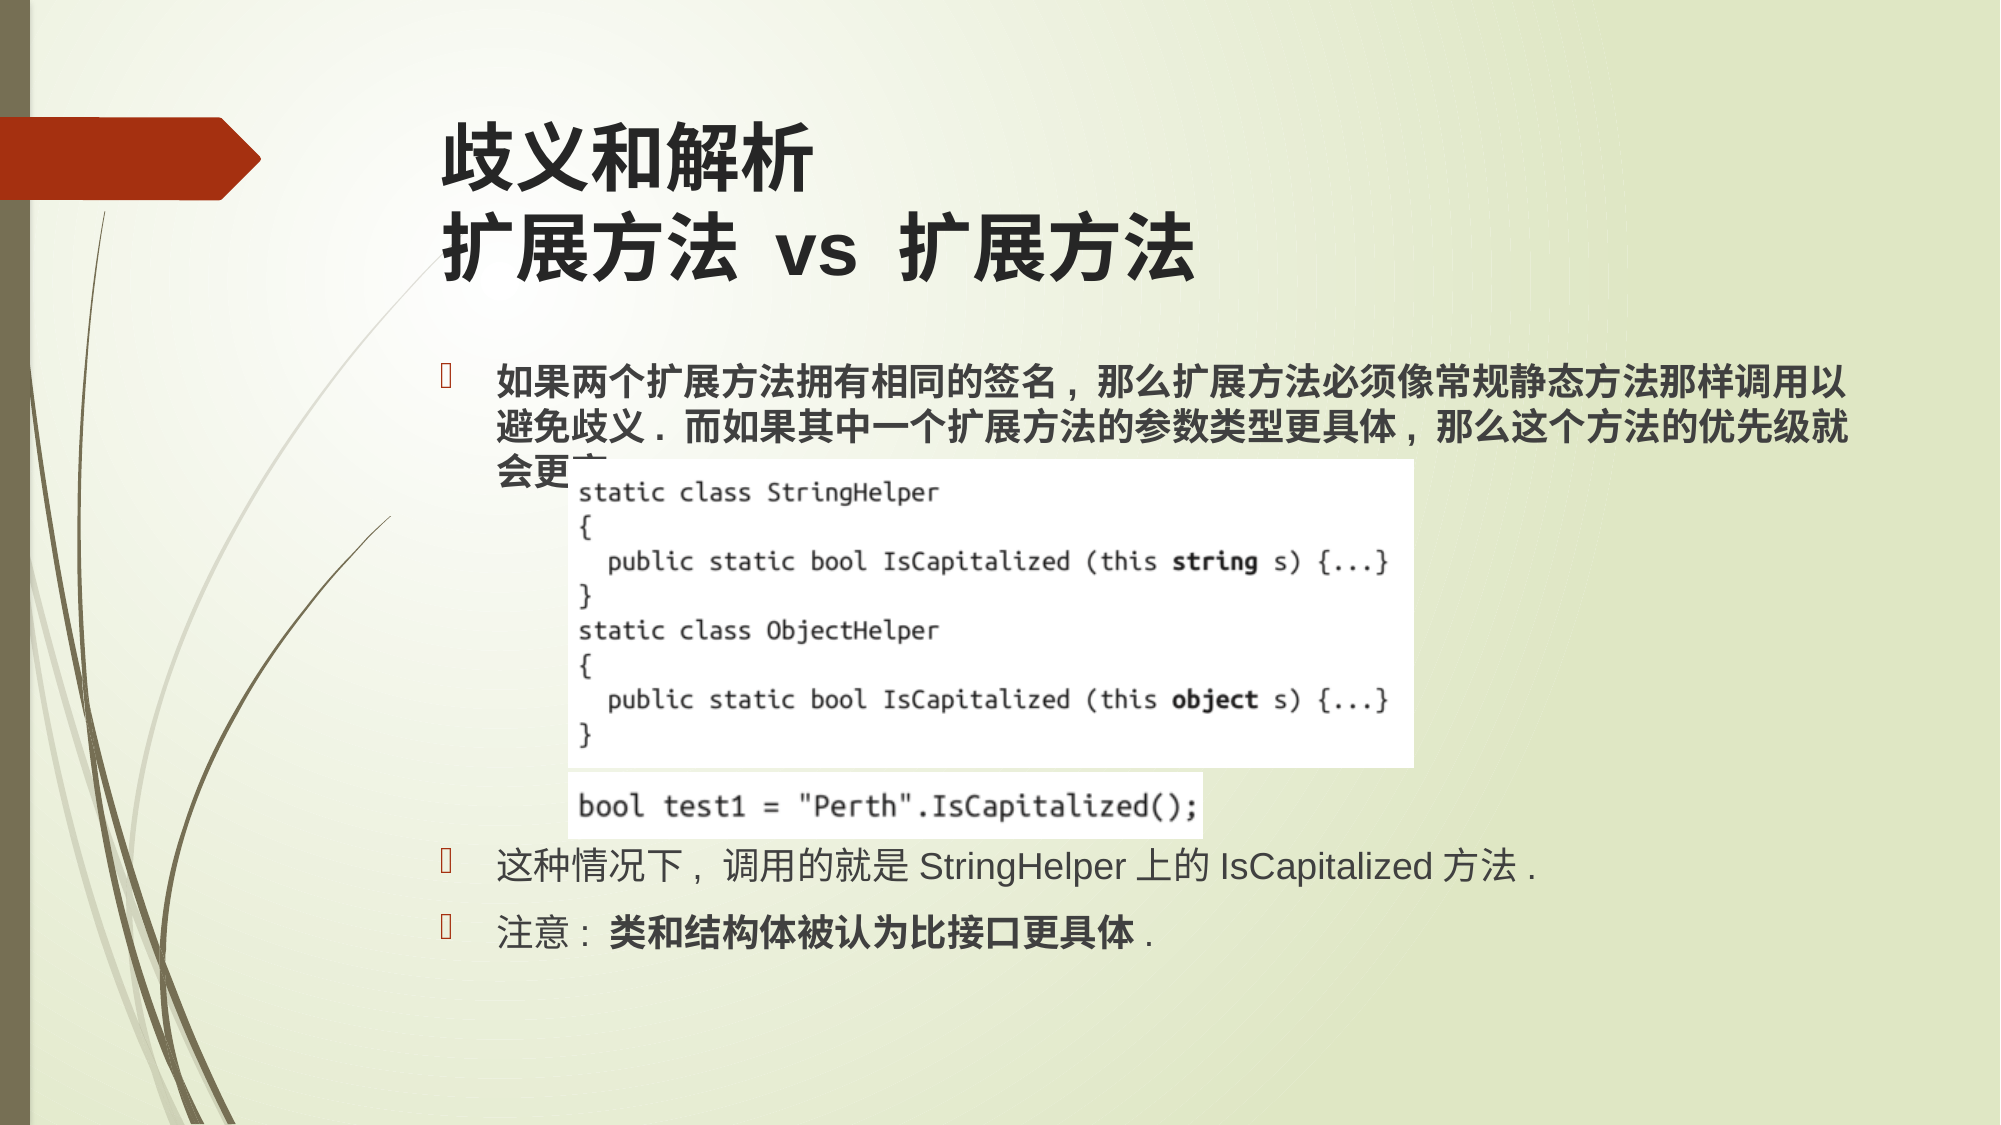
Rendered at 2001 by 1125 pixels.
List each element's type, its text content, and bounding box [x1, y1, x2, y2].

picture [568, 772, 1203, 839]
title 歧义和解析 扩展方法 vs 扩展方法 [425, 102, 1888, 313]
list 如果两个扩展方法拥有相同的签名, 那么扩展方法必须像常规静态方法那样调用以避免歧义. 而如果其中一个扩展方法的参数类型更具体, 那么这个方法的优先级就会更高. 这种情况下, 调用的就是StringHelper上的IsCapitalized方法. 注意: 类和结构体被认为比接口更具体. [424, 350, 1888, 970]
picture [568, 458, 1414, 769]
